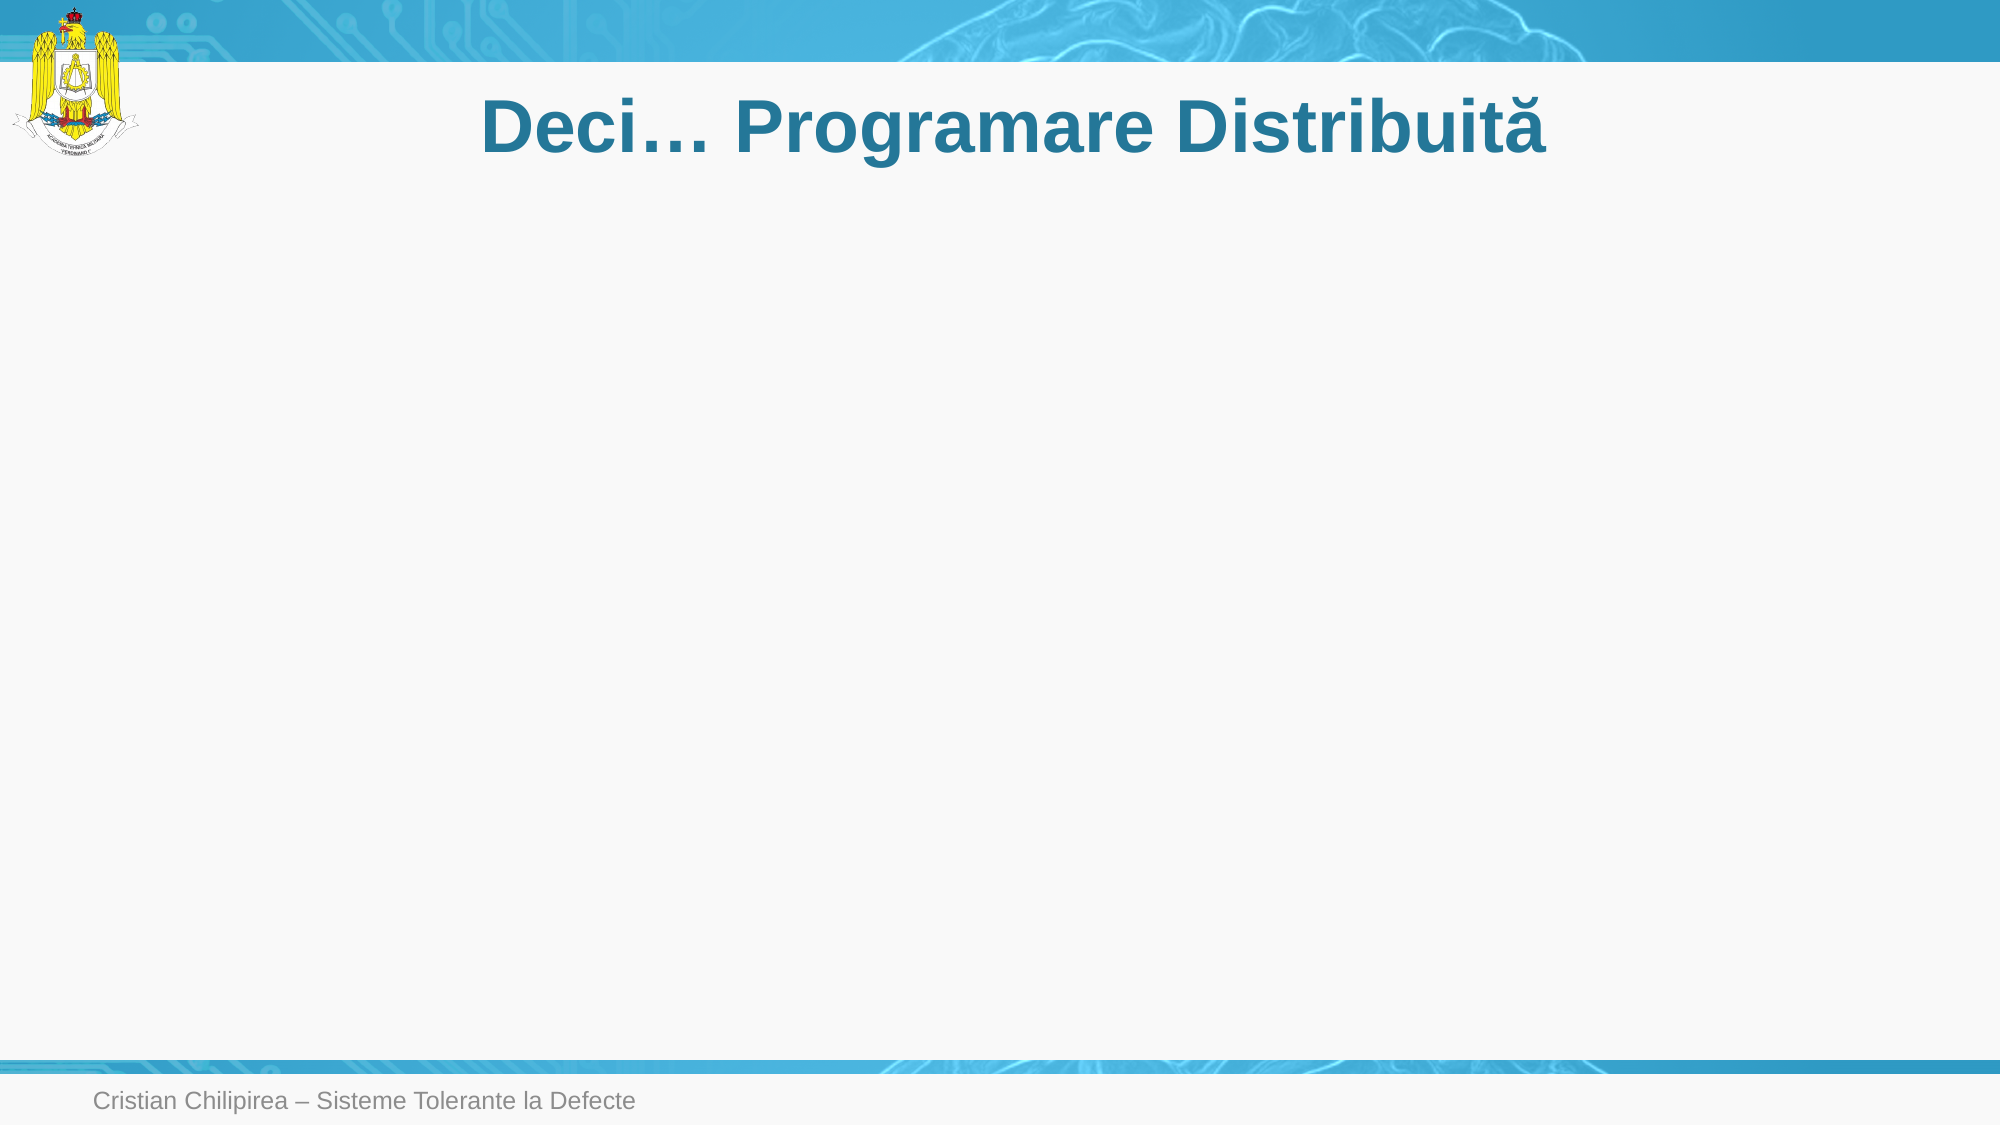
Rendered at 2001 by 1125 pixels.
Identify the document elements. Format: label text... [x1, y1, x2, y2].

footer Cristian Chilipirea – Sisteme Tolerante la Defecte [77, 1073, 1338, 1125]
title Deci… Programare Distribuită [150, 76, 1876, 180]
picture [0, 1060, 2000, 1074]
picture [0, 0, 2000, 156]
